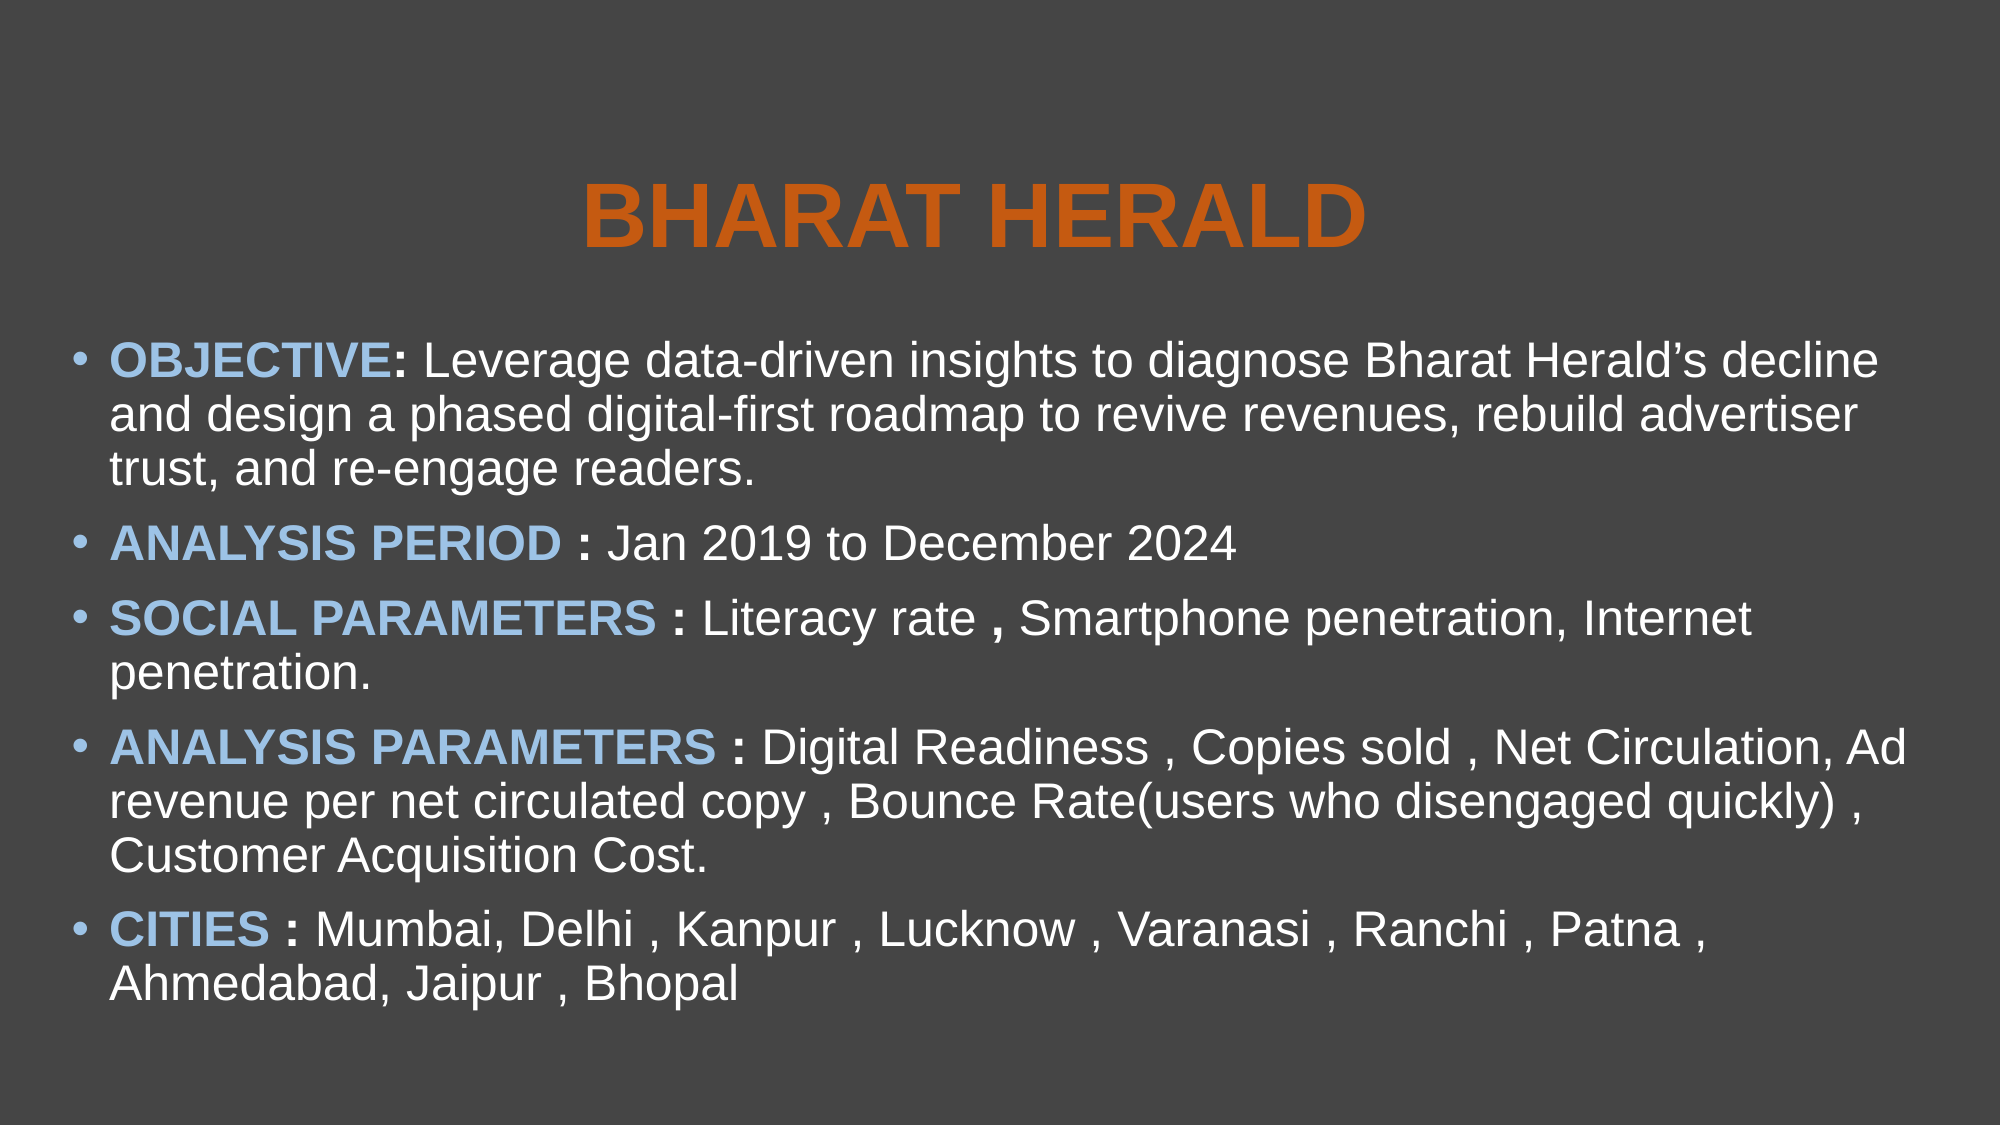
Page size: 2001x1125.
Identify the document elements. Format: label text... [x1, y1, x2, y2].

list OBJECTIVE: Leverage data-driven insights to diagnose Bharat Herald’s decline and design a phased digital-first roadmap to revive revenues, rebuild advertiser trust, and re-engage readers. ANALYSIS PERIOD : Jan 2019 to December 2024 SOCIAL PARAMETERS : Literacy rate , Smartphone penetration, Internet penetration. ANALYSIS PARAMETERS : Digital Readiness , Copies sold , Net Circulation, Ad revenue per net circulated copy , Bounce Rate(users who disengaged quickly) , Customer Acquisition Cost. CITIES : Mumbai, Delhi , Kanpur , Lucknow , Varanasi , Ranchi , Patna , Ahmedabad, Jaipur , Bhopal [56, 327, 1953, 1066]
title BHARAT HERALD [112, 109, 1838, 327]
